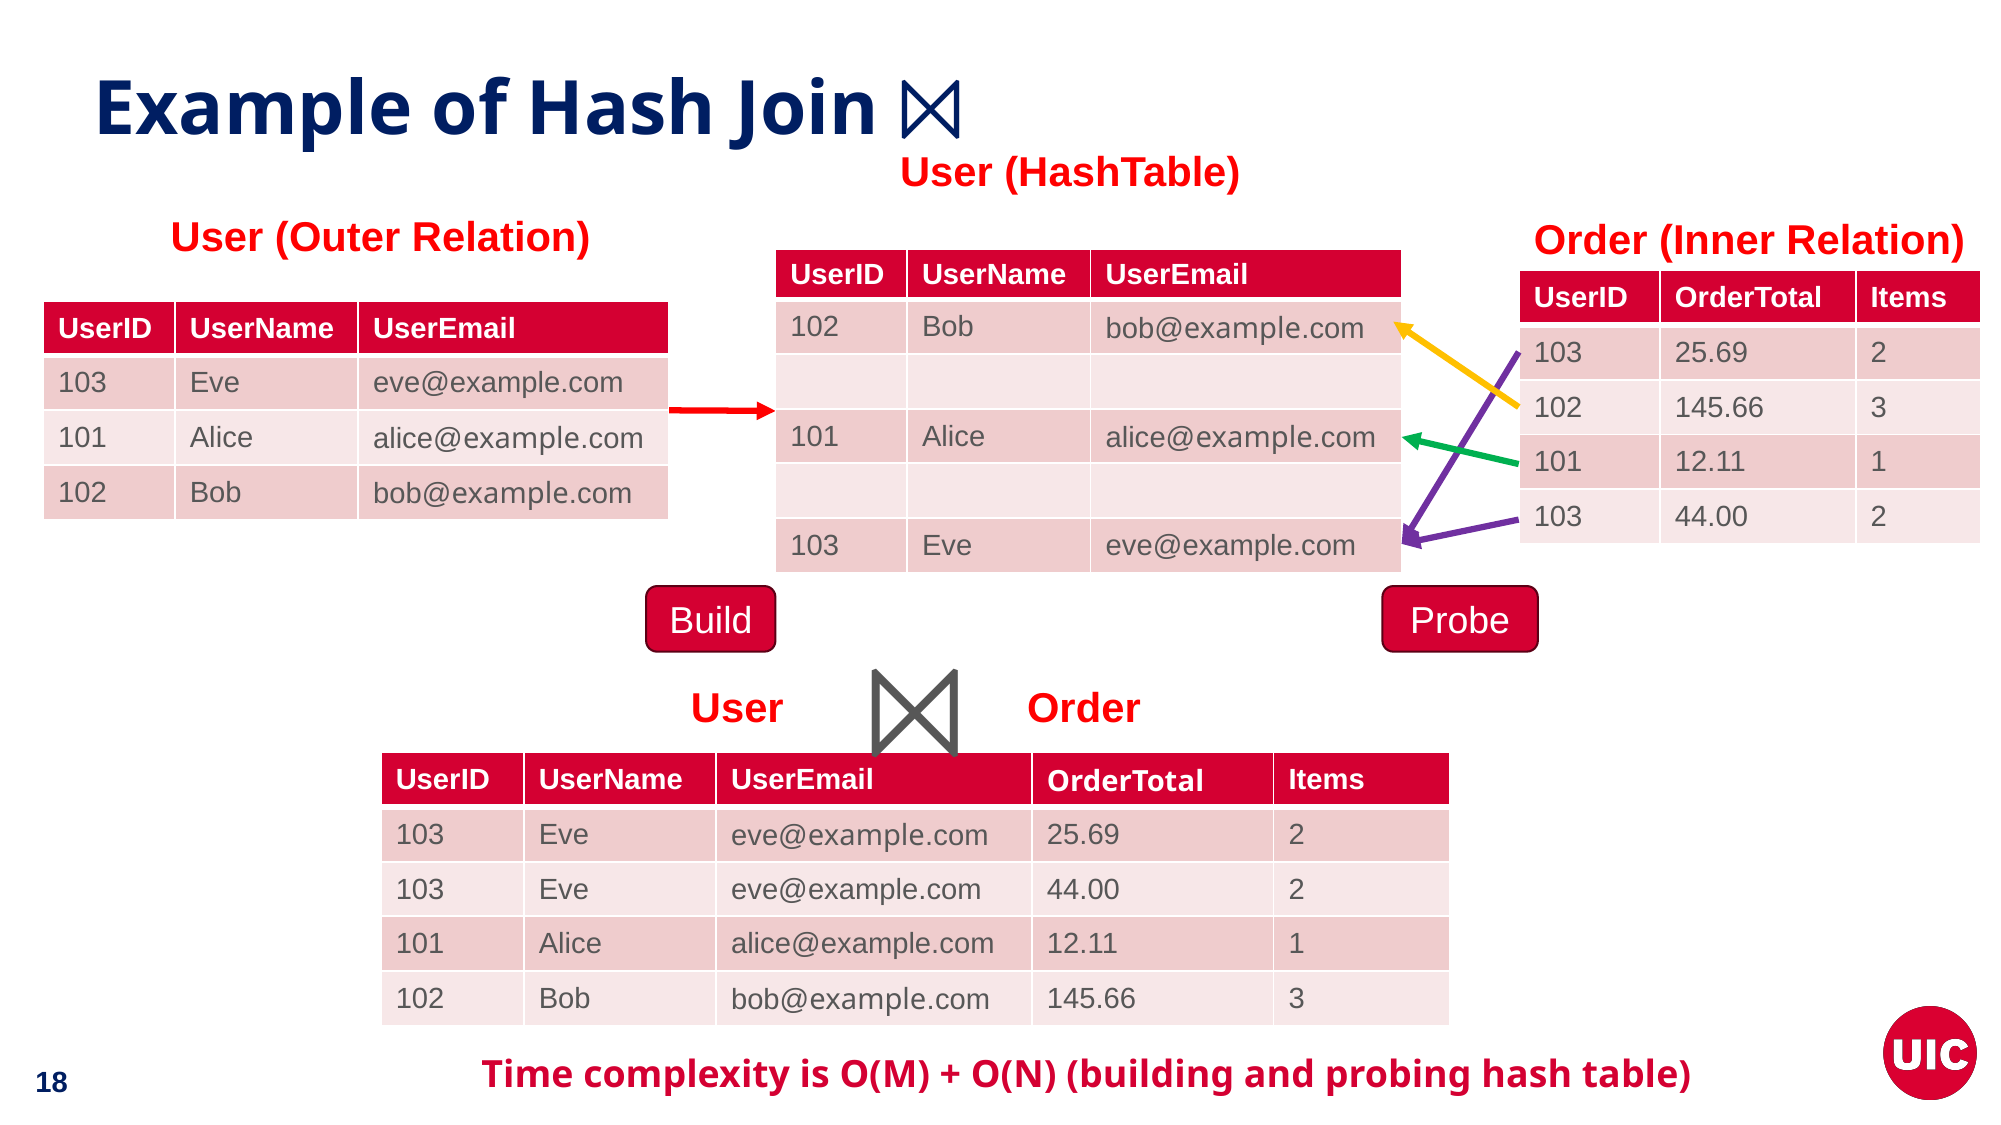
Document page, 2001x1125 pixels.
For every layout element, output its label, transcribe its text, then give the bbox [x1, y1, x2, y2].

table_cell [908, 355, 1090, 408]
table_header OrderTotal [1661, 271, 1855, 322]
table_cell bob@example.com [359, 466, 668, 519]
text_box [1401, 465, 1519, 519]
table_cell alice@example.com [717, 917, 1031, 970]
table_header UserID [382, 753, 523, 804]
title Example of Hash Join ⨝ [93, 70, 1907, 204]
table_cell 44.00 [1033, 863, 1273, 915]
table_cell 3 [1274, 972, 1449, 1025]
table_cell Eve [176, 358, 357, 409]
table_header UserID [776, 250, 906, 297]
table_cell bob@example.com [717, 972, 1031, 1025]
table_cell 12.11 [1661, 435, 1855, 488]
table_header UserEmail [717, 753, 1031, 804]
table_cell 101 [382, 917, 523, 970]
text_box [1401, 436, 1519, 465]
table_cell 103 [1520, 490, 1659, 543]
text_box Build [645, 585, 777, 653]
text_box User (HashTable) [747, 137, 1394, 203]
table_cell 102 [382, 972, 523, 1025]
table_cell 2 [1274, 810, 1449, 861]
table_cell 103 [382, 863, 523, 915]
table_header Items [1857, 271, 1980, 322]
table_cell 1 [1274, 917, 1449, 970]
table_cell 102 [776, 302, 906, 353]
table_cell 3 [1857, 381, 1980, 434]
text_box User [622, 673, 851, 739]
table_header Items [1274, 753, 1449, 804]
table_cell Eve [525, 810, 715, 861]
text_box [1401, 519, 1519, 544]
table_cell [908, 464, 1090, 517]
table_cell Alice [908, 410, 1090, 462]
table_cell alice@example.com [1091, 410, 1401, 462]
table_cell Bob [525, 972, 715, 1025]
table_cell Bob [908, 302, 1090, 353]
table_cell Alice [176, 411, 357, 464]
picture [1880, 1004, 1980, 1102]
table_cell Bob [176, 466, 357, 519]
table_header UserEmail [359, 302, 668, 353]
text_box Order [967, 673, 1201, 739]
table_header OrderTotal [1033, 753, 1273, 804]
table_cell [776, 464, 906, 517]
table_header UserName [525, 753, 715, 804]
table_cell [776, 355, 906, 408]
table_cell Alice [525, 917, 715, 970]
text_box ⨝ [851, 630, 952, 780]
table_cell 102 [1520, 381, 1659, 434]
table_header UserName [176, 302, 357, 353]
table_cell eve@example.com [717, 863, 1031, 915]
table_cell 103 [382, 810, 523, 861]
text_box User (Outer Relation) [57, 202, 704, 268]
table_header UserID [44, 302, 174, 353]
text_box Time complexity is O(M) + O(N) (building and probing hash table) [466, 1042, 1708, 1103]
table_cell 25.69 [1661, 328, 1855, 379]
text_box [1401, 408, 1519, 436]
table_cell 101 [776, 410, 906, 462]
table_cell 12.11 [1033, 917, 1273, 970]
table_cell 1 [1857, 435, 1980, 488]
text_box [1393, 321, 1519, 408]
table_cell Eve [525, 863, 715, 915]
table_header UserEmail [1091, 250, 1401, 297]
table_cell alice@example.com [359, 411, 668, 464]
table_cell bob@example.com [1091, 302, 1401, 353]
table_cell 25.69 [1033, 810, 1273, 861]
text_box Probe [1381, 585, 1539, 653]
table_cell 103 [44, 358, 174, 409]
table_header UserID [1520, 271, 1659, 322]
table_cell eve@example.com [717, 810, 1031, 861]
table_cell eve@example.com [1091, 519, 1401, 572]
table_cell 44.00 [1661, 490, 1855, 543]
table_cell 2 [1857, 328, 1980, 379]
table_cell [1091, 464, 1401, 517]
table_cell 101 [44, 411, 174, 464]
table_cell 103 [776, 519, 906, 572]
table_cell 103 [1520, 328, 1659, 379]
table_header UserName [908, 250, 1090, 297]
table_cell 145.66 [1661, 381, 1855, 434]
table_cell eve@example.com [359, 358, 668, 409]
table_cell 2 [1274, 863, 1449, 915]
table_cell [1091, 355, 1393, 408]
text_box Order (Inner Relation) [1485, 204, 2000, 270]
table_cell 102 [44, 466, 174, 519]
table_cell Eve [908, 519, 1090, 572]
table_cell 145.66 [1033, 972, 1273, 1025]
table_cell 2 [1857, 490, 1980, 543]
table_cell 101 [1520, 435, 1659, 488]
